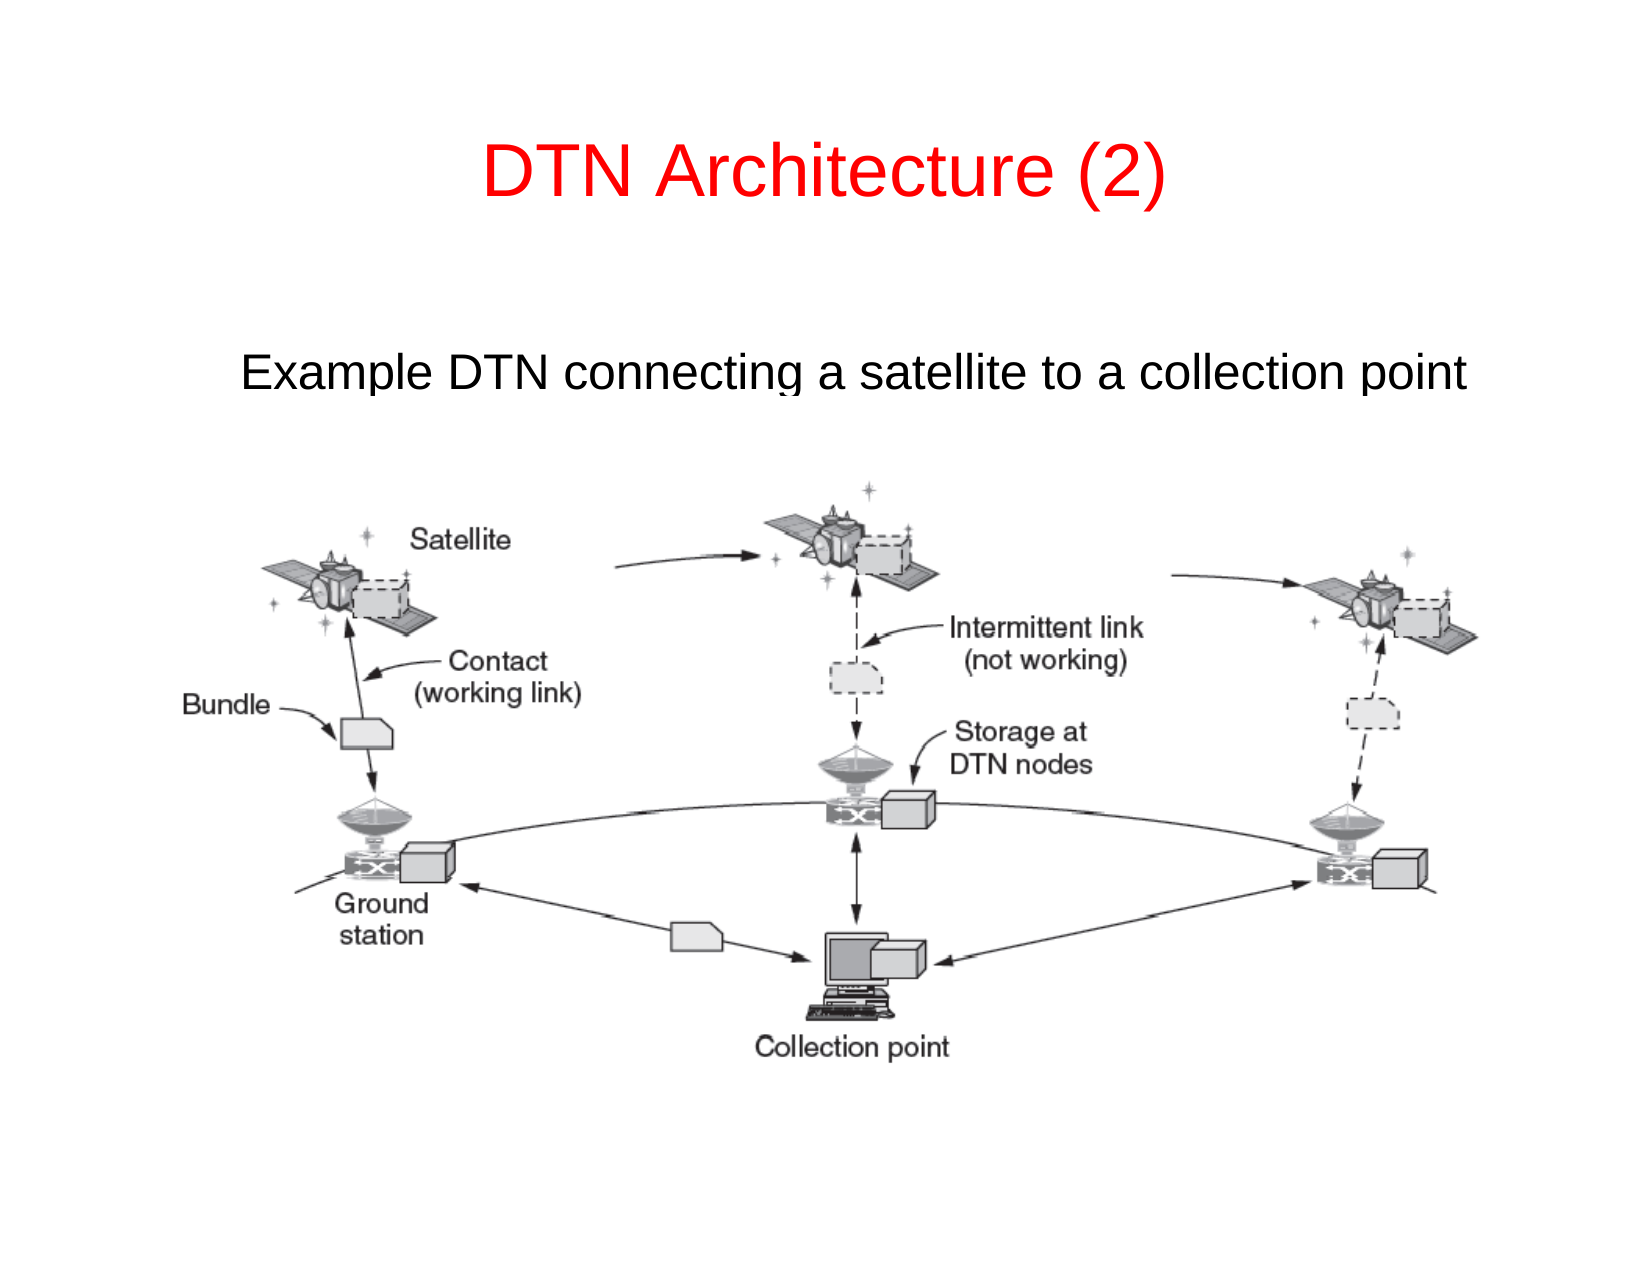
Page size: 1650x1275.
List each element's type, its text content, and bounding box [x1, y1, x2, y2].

text_box Example DTN connecting a satellite to a collection point [237, 337, 1477, 394]
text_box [74, 395, 1576, 1084]
title DTN Architecture (2) [479, 119, 1171, 335]
